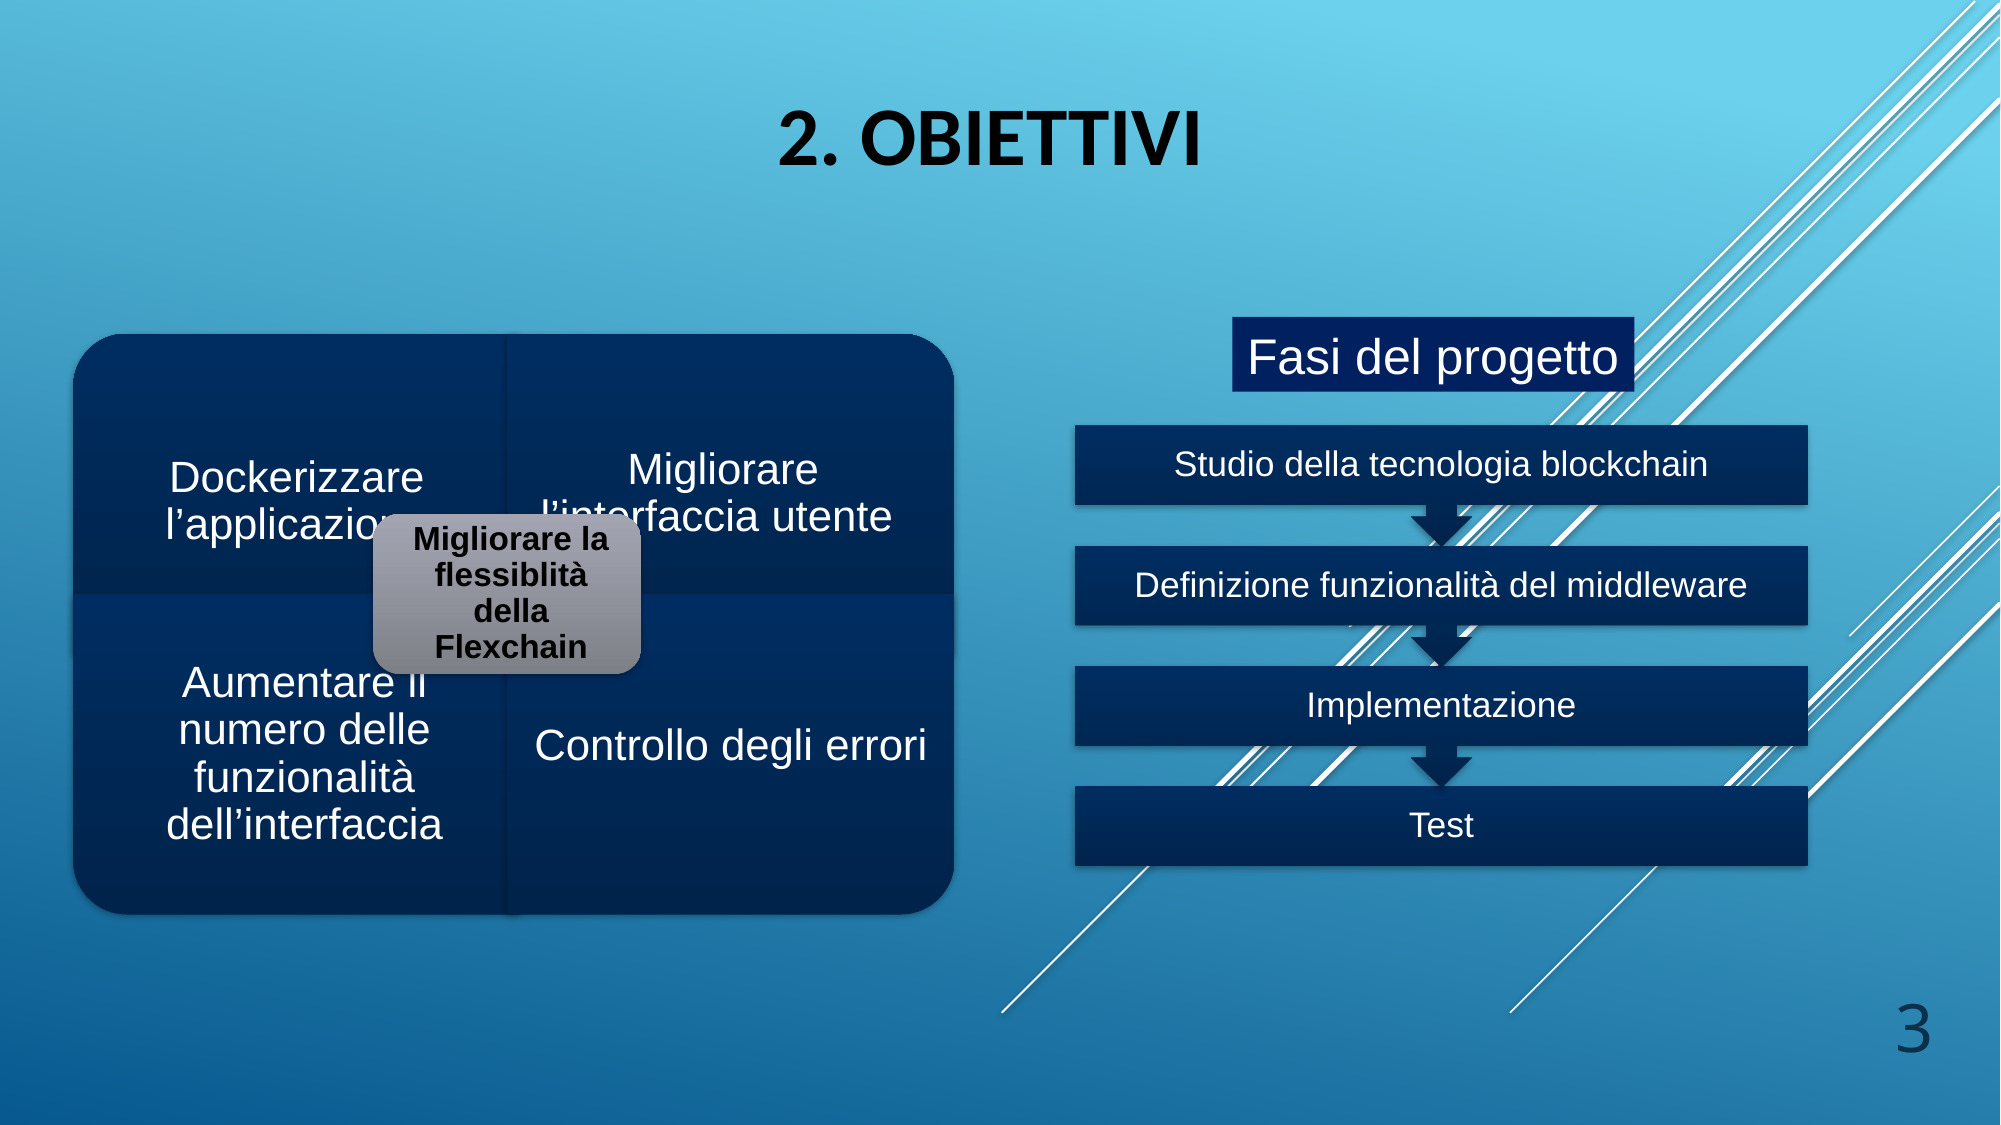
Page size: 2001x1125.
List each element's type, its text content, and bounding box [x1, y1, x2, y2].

text_box Fasi del progetto [1232, 316, 1635, 392]
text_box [1075, 425, 1808, 867]
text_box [913, 497, 1762, 1085]
text_box 2. OBIETTIVI [363, 26, 1637, 190]
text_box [72, 333, 968, 975]
text_box 3 [1765, 974, 1949, 1085]
